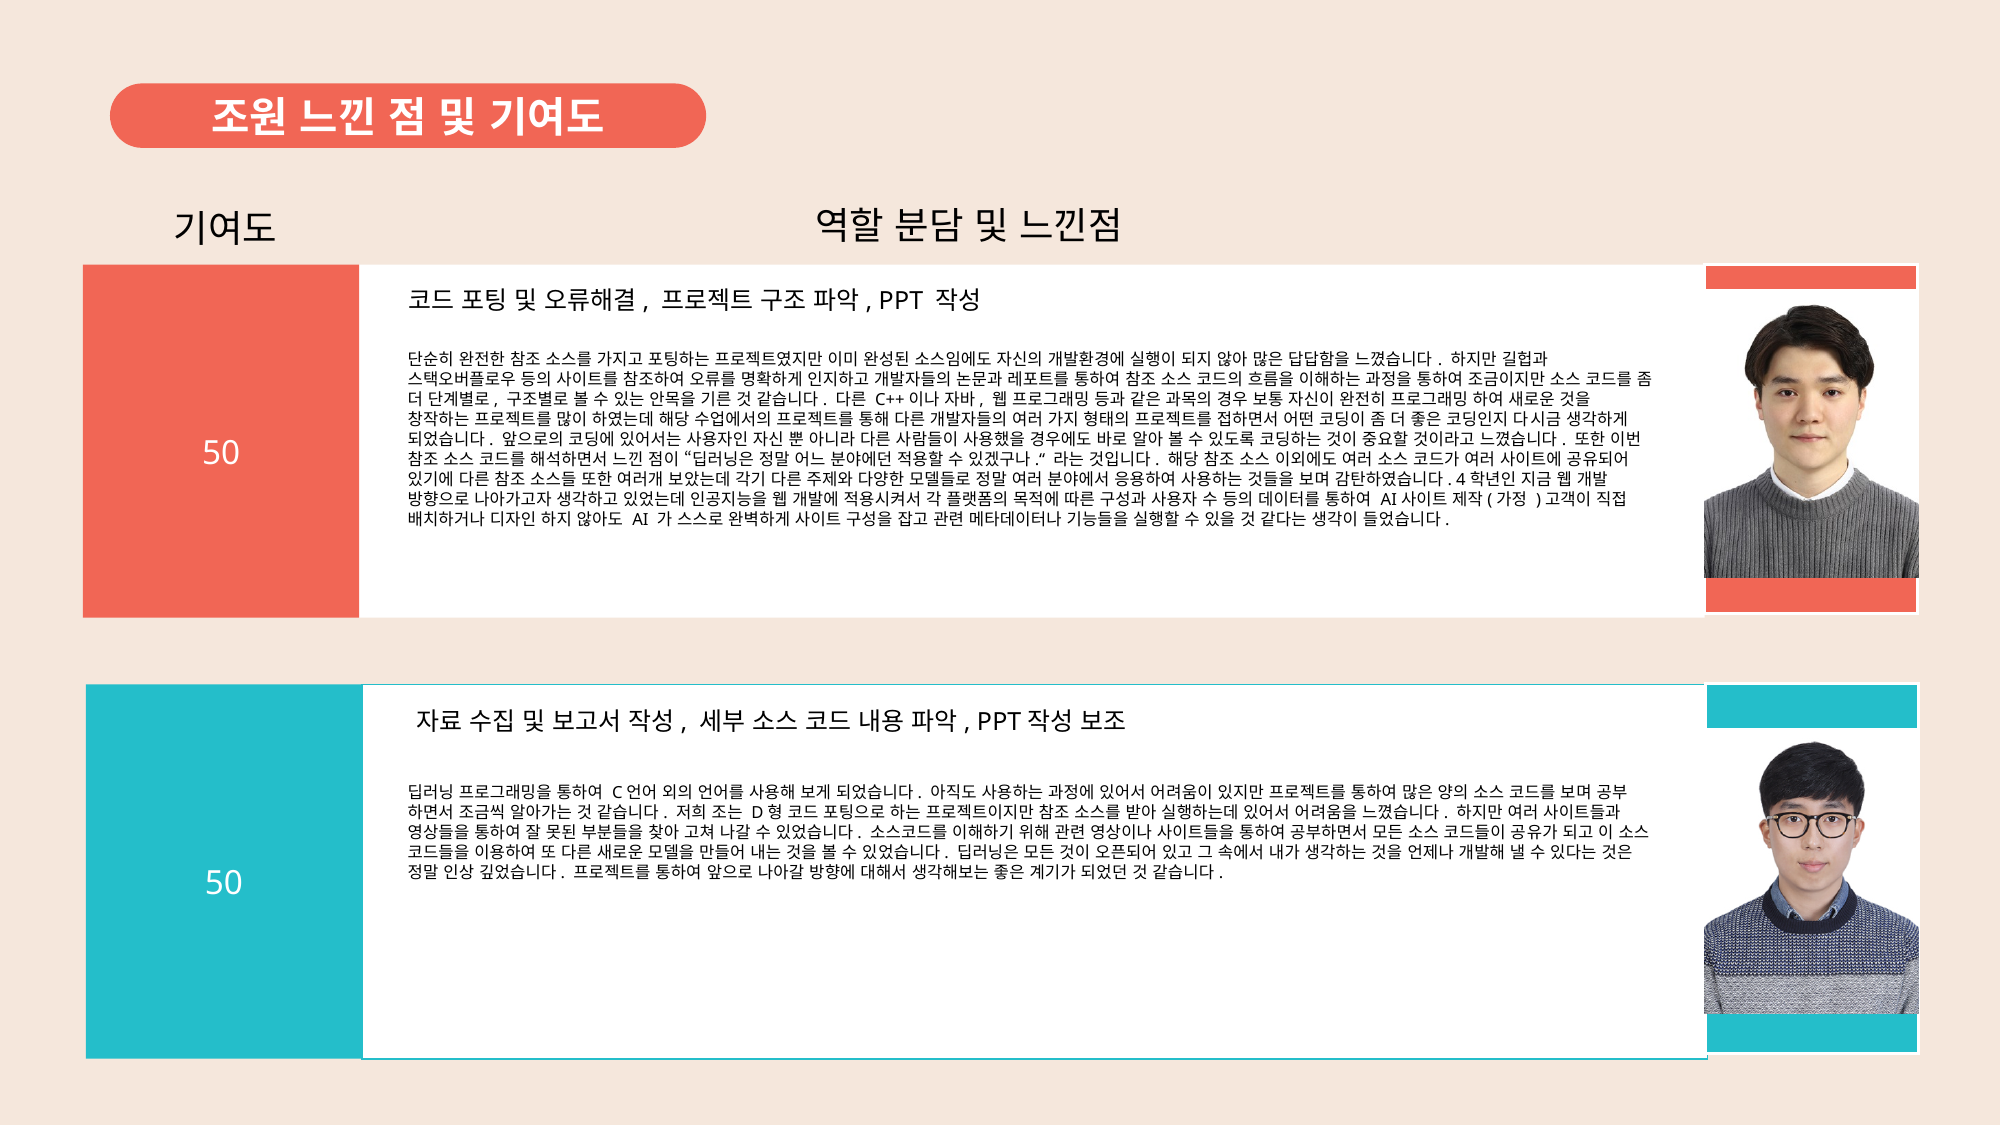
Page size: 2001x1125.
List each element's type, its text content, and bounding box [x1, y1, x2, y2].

text_box 50 [85, 683, 361, 1060]
text_box 역할 분담 및 느낀점 [800, 195, 1489, 255]
text_box 조원 느낀 점 및 기여도 [108, 82, 708, 149]
text_box 기여도 [159, 197, 303, 258]
text_box 단순히 완전한 참조 소스를 가지고 포팅하는 프로젝트였지만 이미 완성된 소스임에도 자신의 개발환경에 실행이 되지 않아 많은 답답함을 느꼈습니다. 하지만 길헙과 스택오버플로우 등의 사이트를 참조하여 오류를 명확하게 인지하고 개발자들의 논문과 레포트를 통하여 참조 소스 코드의 흐름을 이해하는 과정을 통하여 조금이지만 소스 코드를 좀 더 단계별로, 구조별로 볼 수 있는 안목을 기른 것 같습니다. 다른 C++이나 자바, 웹 프로그래밍 등과 같은 과목의 경우 보통 자신이 완전히 프로그래밍 하여 새로운 것을 창작하는 프로젝트를 많이 하였는데 해당 수업에서의 프로젝트를 통해 다른 개발자들의 여러 가지 형태의 프로젝트를 접하면서 어떤 코딩이 좀 더 좋은 코딩인지 다시금 생각하게 되었습니다. 앞으로의 코딩에 있어서는 사용자인 자신 뿐 아니라 다른 사람들이 사용했을 경우에도 바로 알아 볼 수 있도록 코딩하는 것이 중요할 것이라고 느꼈습니다. 또한 이번 참조 소스 코드를 해석하면서 느낀 점이 “딥러닝은 정말 어느 분야에던 적용할 수 있겠구나.“ 라는 것입니다. 해당 참조 소스 이외에도 여러 소스 코드가 여러 사이트에 공유되어 있기에 다른 참조 소스들 또한 여러개 보았는데 각기 다른 주제와 다양한 모델들로 정말 여러 분야에서 응용하여 사용하는 것들을 보며 감탄하였습니다. 4학년인 지금 웹 개발 방향으로 나아가고자 생각하고 있었는데 인공지능을 웹 개발에 적용시켜서 각 플랫폼의 목적에 따른 구성과 사용자 수 등의 데이터를 통하여 AI사이트 제작(가정 )고객이 직접 배치하거나 디자인 하지 않아도 AI 가 스스로 완벽하게 사이트 구성을 잡고 관련 메타데이터나 기능들을 실행할 수 있을 것 같다는 생각이 들었습니다. [393, 341, 1671, 549]
text_box [1705, 682, 1919, 728]
picture [1704, 289, 1919, 578]
text_box [1705, 1014, 1919, 1055]
text_box [361, 683, 1709, 1060]
text_box [360, 264, 1706, 619]
text_box [1704, 578, 1918, 615]
text_box 코드 포팅 및 오류해결, 프로젝트 구조 파악, PPT 작성 [393, 276, 997, 322]
text_box 딥러닝 프로그래밍을 통하여 C언어 외의 언어를 사용해 보게 되었습니다. 아직도 사용하는 과정에 있어서 어려움이 있지만 프로젝트를 통하여 많은 양의 소스 코드를 보며 공부 하면서 조금씩 알아가는 것 같습니다. 저희 조는 D형 코드 포팅으로 하는 프로젝트이지만 참조 소스를 받아 실행하는데 있어서 어려움을 느꼈습니다. 하지만 여러 사이트들과 영상들을 통하여 잘 못된 부분들을 찾아 고쳐 나갈 수 있었습니다. 소스코드를 이해하기 위해 관련 영상이나 사이트들을 통하여 공부하면서 모든 소스 코드들이 공유가 되고 이 소스 코드들을 이용하여 또 다른 새로운 모델을 만들어 내는 것을 볼 수 있었습니다. 딥러닝은 모든 것이 오픈되어 있고 그 속에서 내가 생각하는 것을 언제나 개발해 낼 수 있다는 것은 정말 인상 깊었습니다. 프로젝트를 통하여 앞으로 나아갈 방향에 대해서 생각해보는 좋은 계기가 되었던 것 같습니다. [393, 774, 1671, 890]
text_box 50 [82, 264, 360, 619]
text_box [1704, 264, 1918, 289]
picture [1704, 728, 1919, 1014]
text_box 자료 수집 및 보고서 작성, 세부 소스 코드 내용 파악, PPT작성 보조 [401, 698, 1142, 743]
